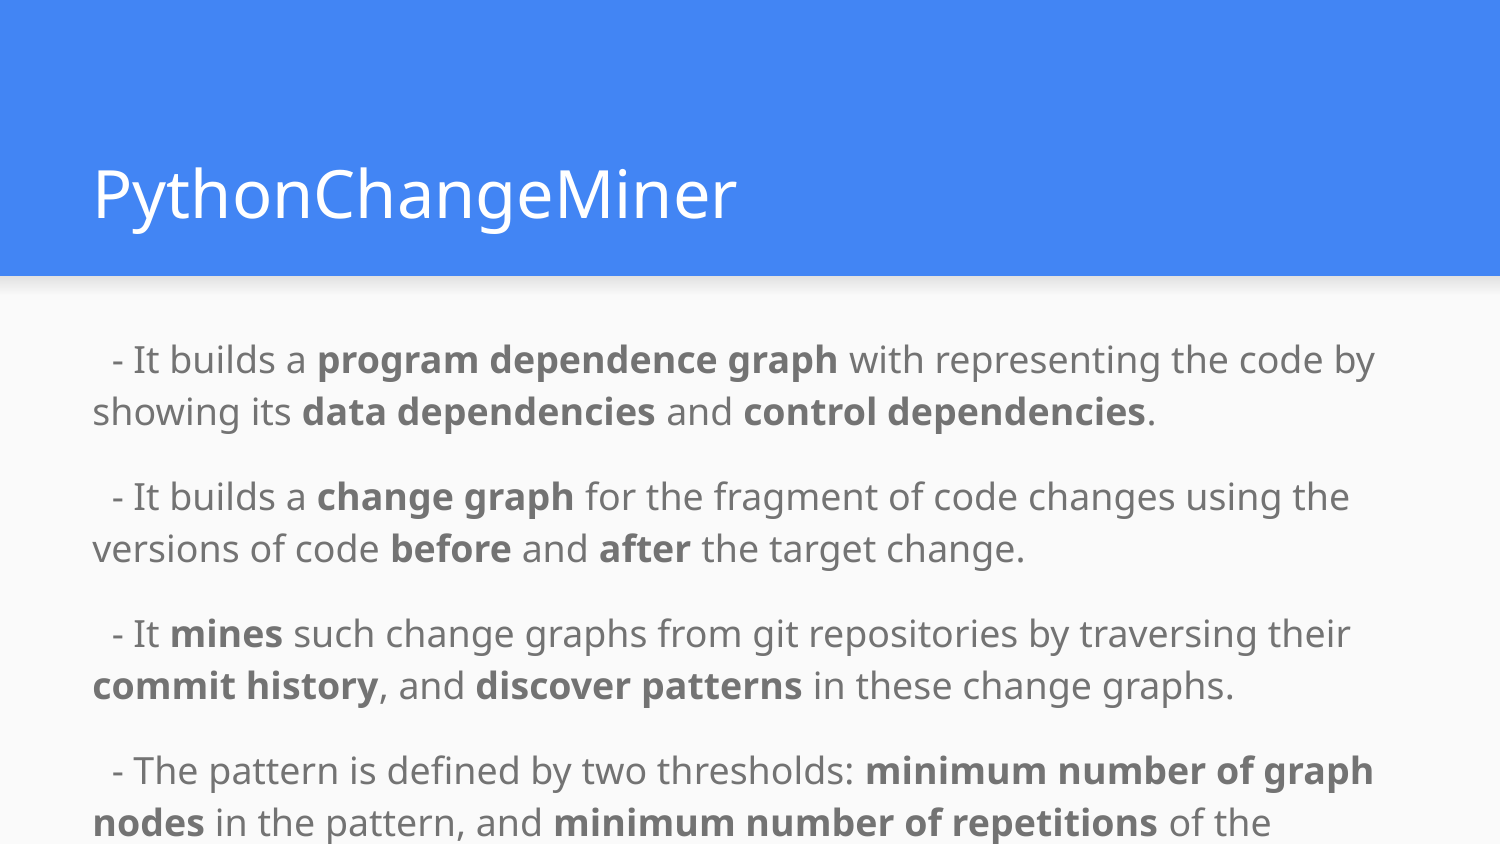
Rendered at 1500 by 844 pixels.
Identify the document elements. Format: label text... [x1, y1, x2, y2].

list - It builds a program dependence graph with representing the code by showing its data dependencies and control dependencies. - It builds a change graph for the fragment of code changes using the versions of code before and after the target change. - It mines such change graphs from git repositories by traversing their commit history, and discover patterns in these change graphs. - The pattern is defined by two thresholds: minimum number of graph nodes in the pattern, and minimum number of repetitions of the pattern in the corpus. [77, 314, 1427, 760]
title PythonChangeMiner [77, 121, 1427, 248]
